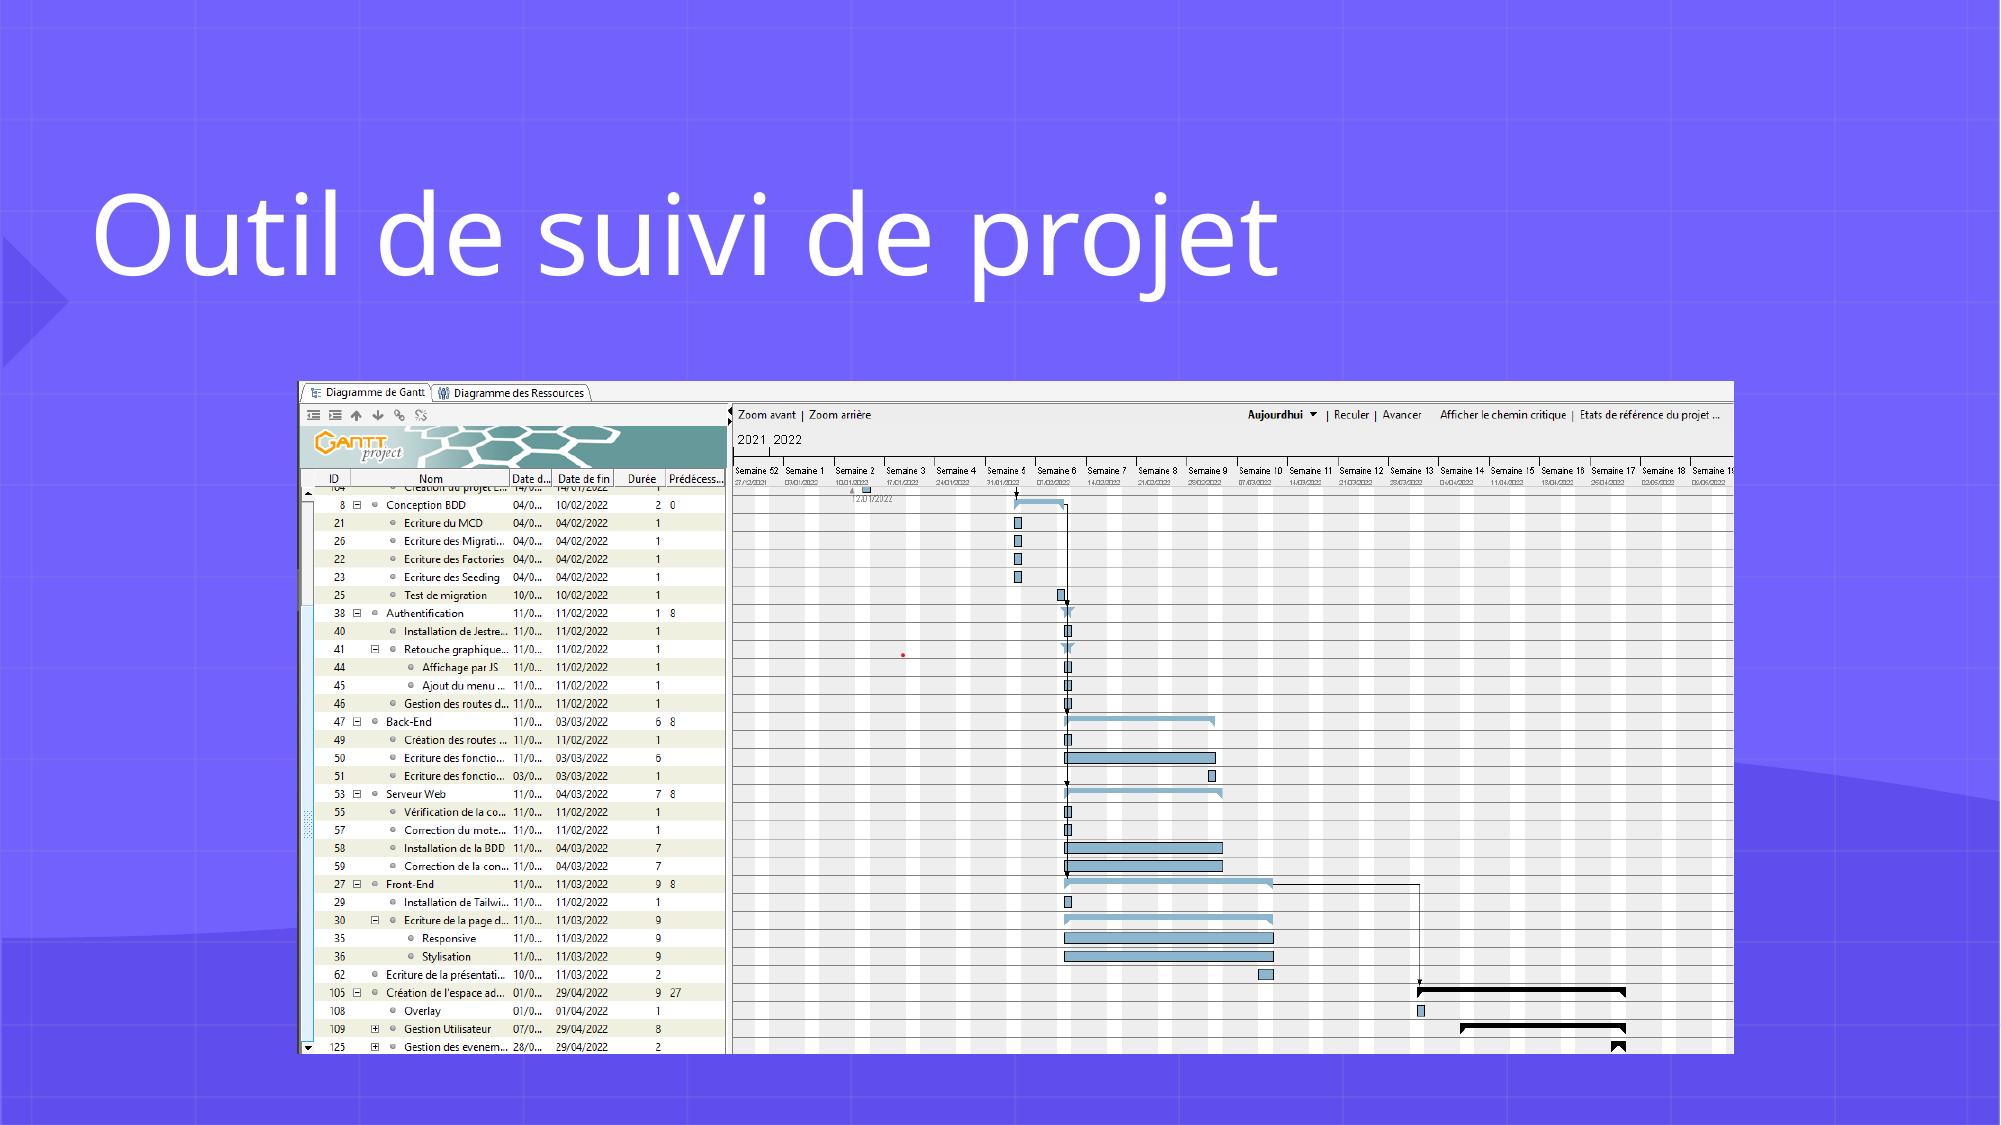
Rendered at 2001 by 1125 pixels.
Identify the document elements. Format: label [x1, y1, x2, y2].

text_box [0, 0, 2000, 1125]
list [297, 381, 1734, 1054]
